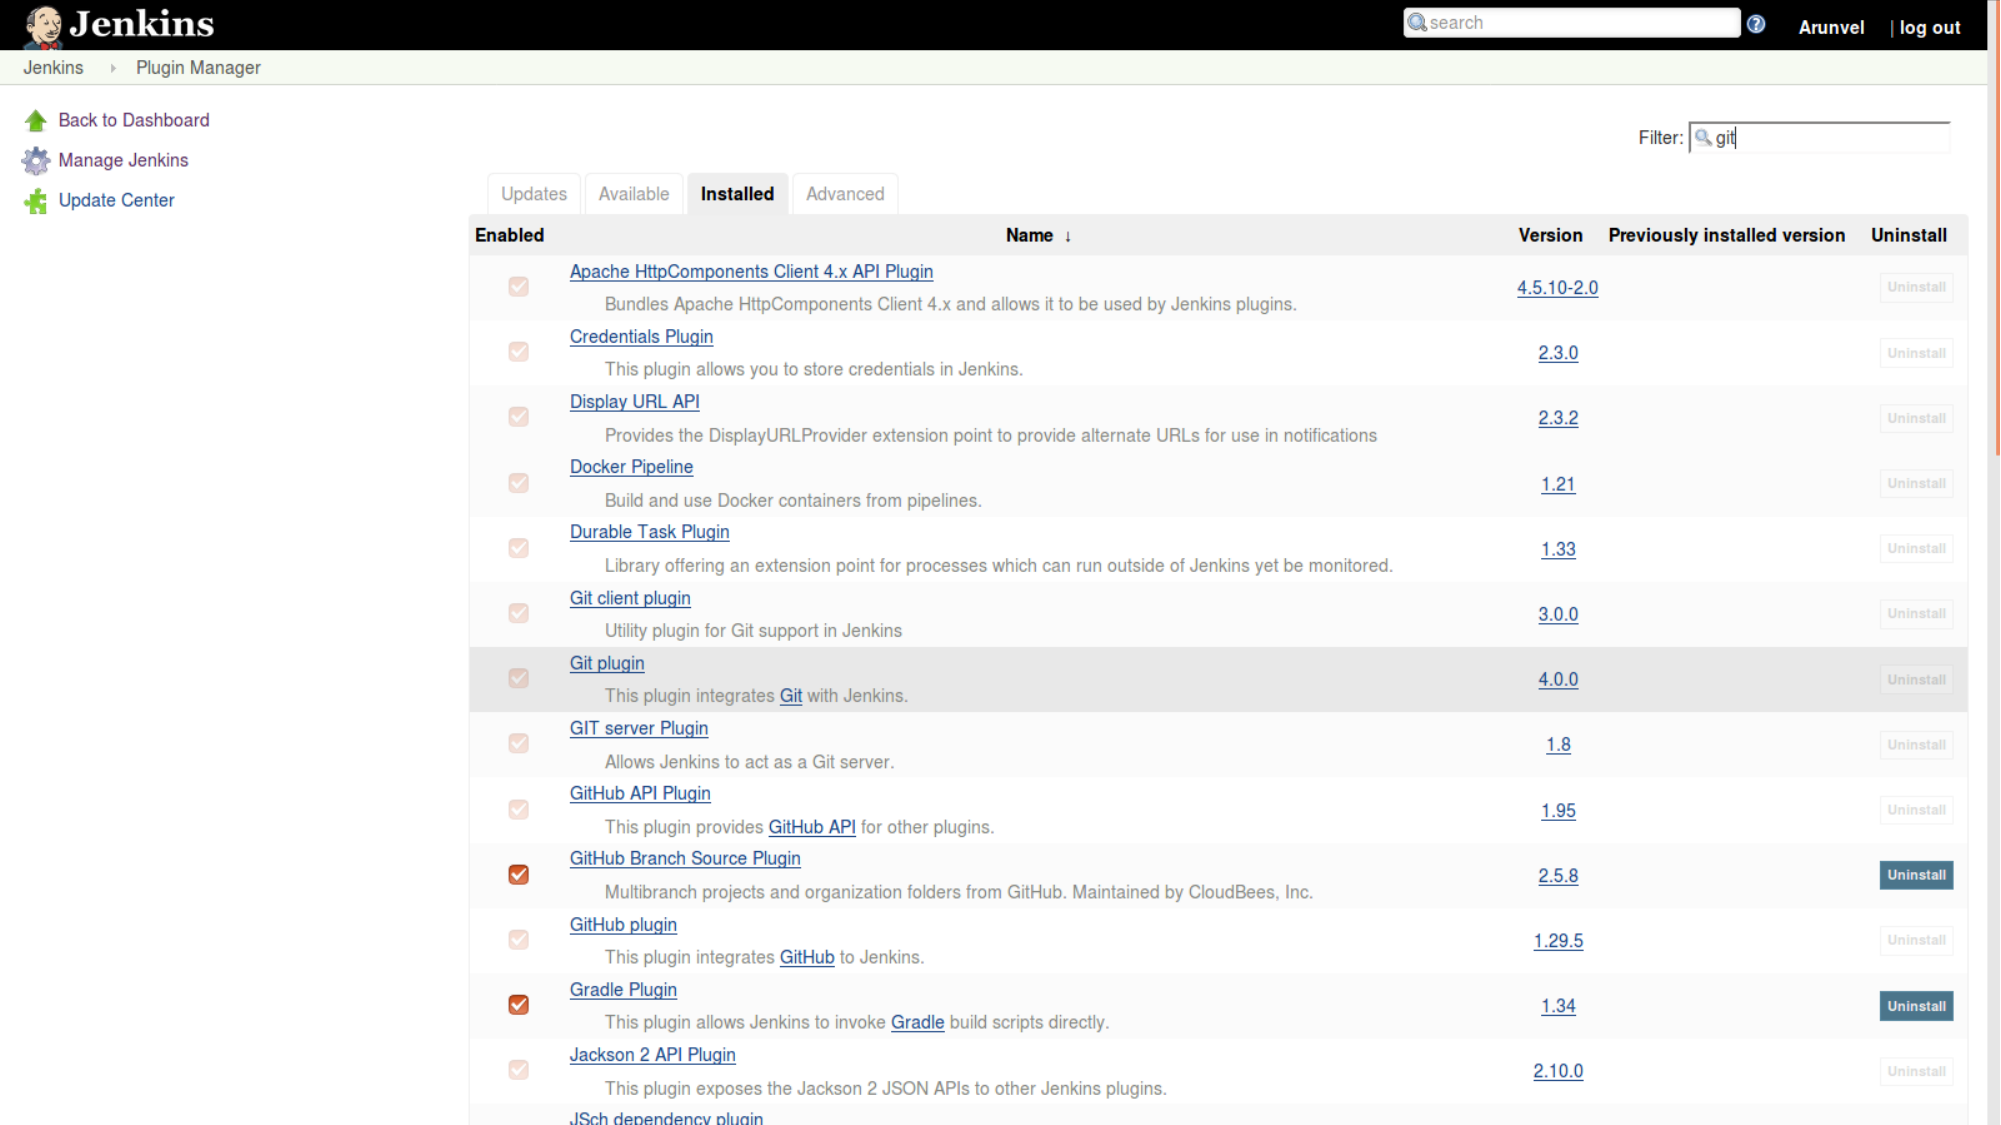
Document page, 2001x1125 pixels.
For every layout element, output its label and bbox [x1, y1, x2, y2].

list [0, 0, 2000, 1125]
